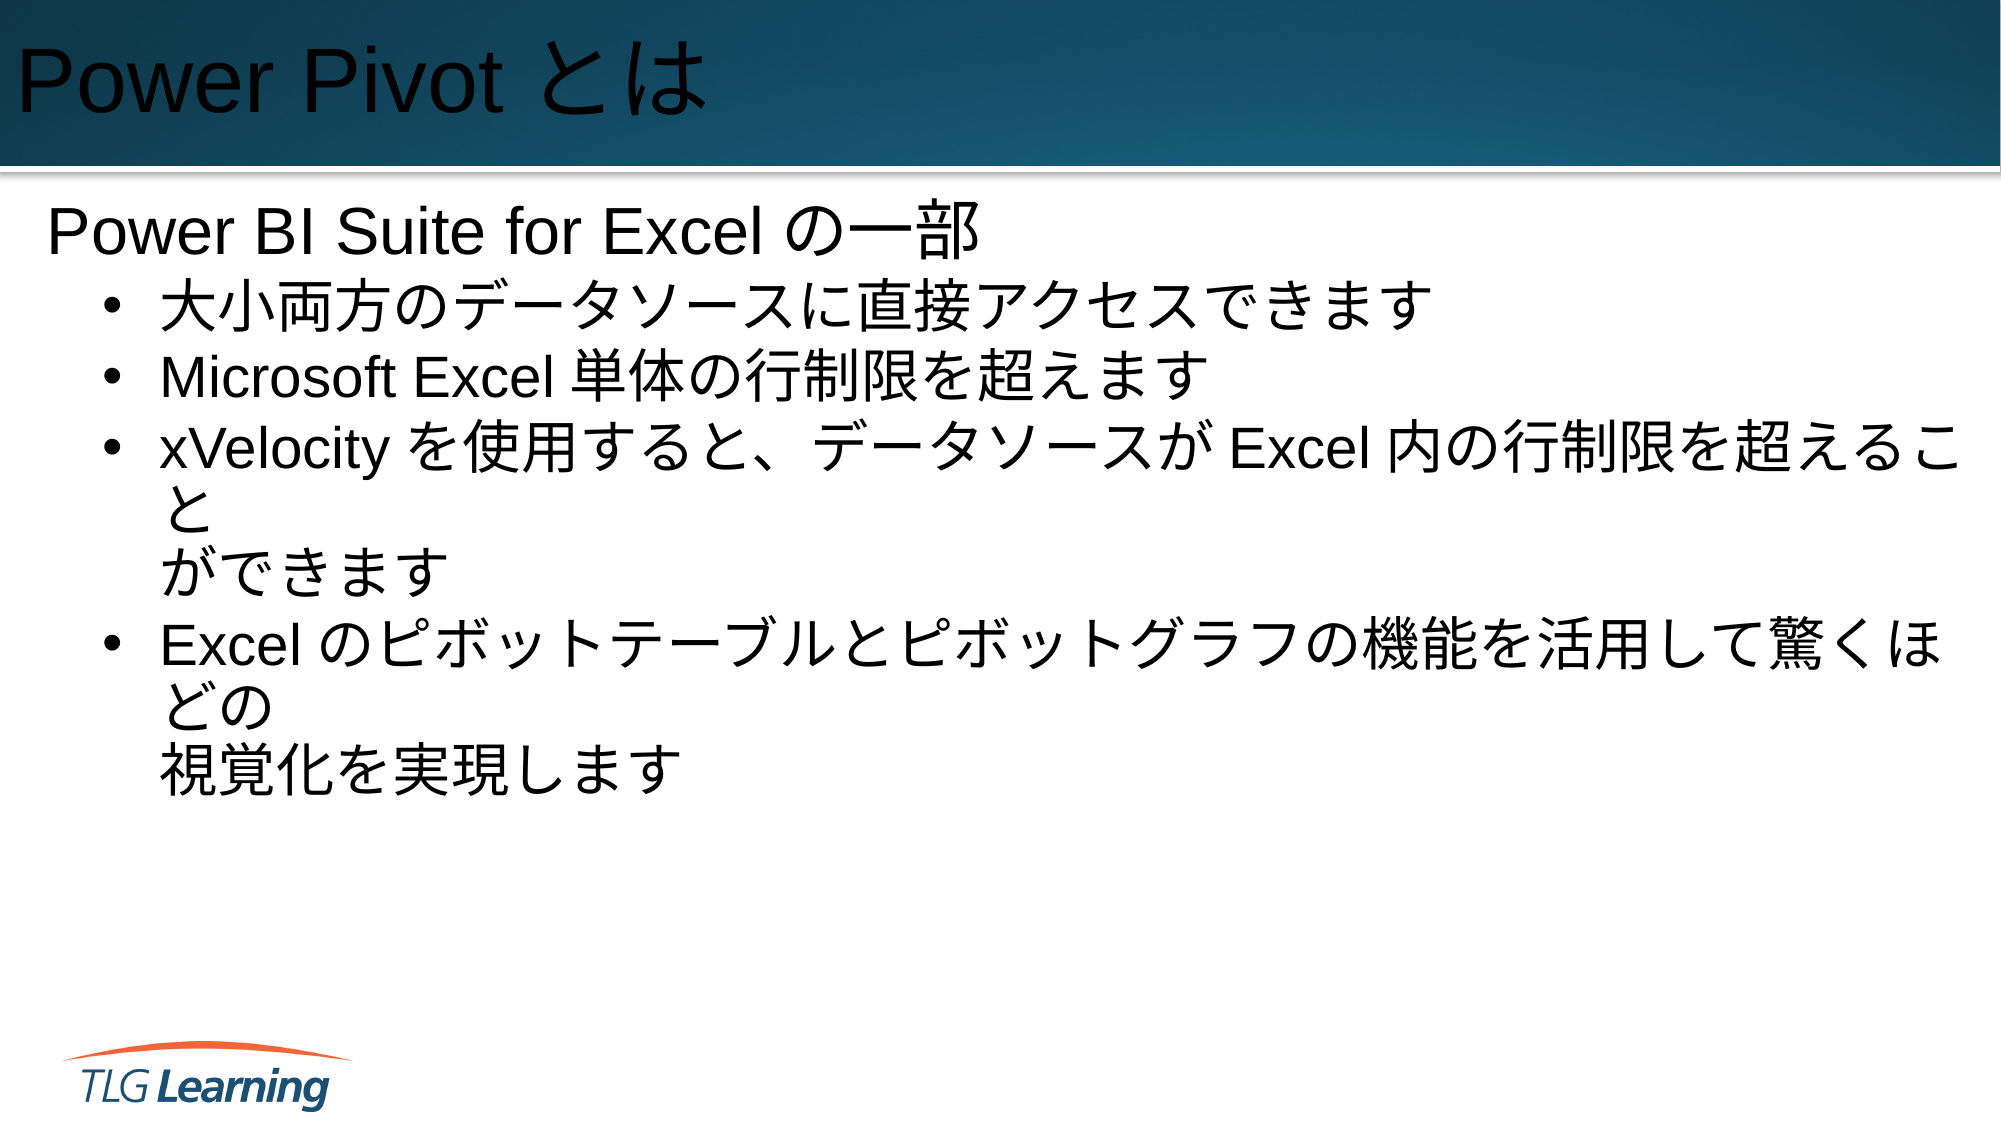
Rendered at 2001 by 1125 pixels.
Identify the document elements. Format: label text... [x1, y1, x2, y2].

title Power Pivotとは [0, 0, 2000, 166]
list Power BI Suite for Excelの一部 大小両方のデータソースに直接アクセスできます Microsoft Excel単体の行制限を超えます xVelocityを使用すると、データソースがExcel内の行制限を超えること ができます Excelのピボットテーブルとピボットグラフの機能を活用して驚くほどの 視覚化を実現します [31, 189, 2000, 1015]
picture [62, 1041, 353, 1112]
